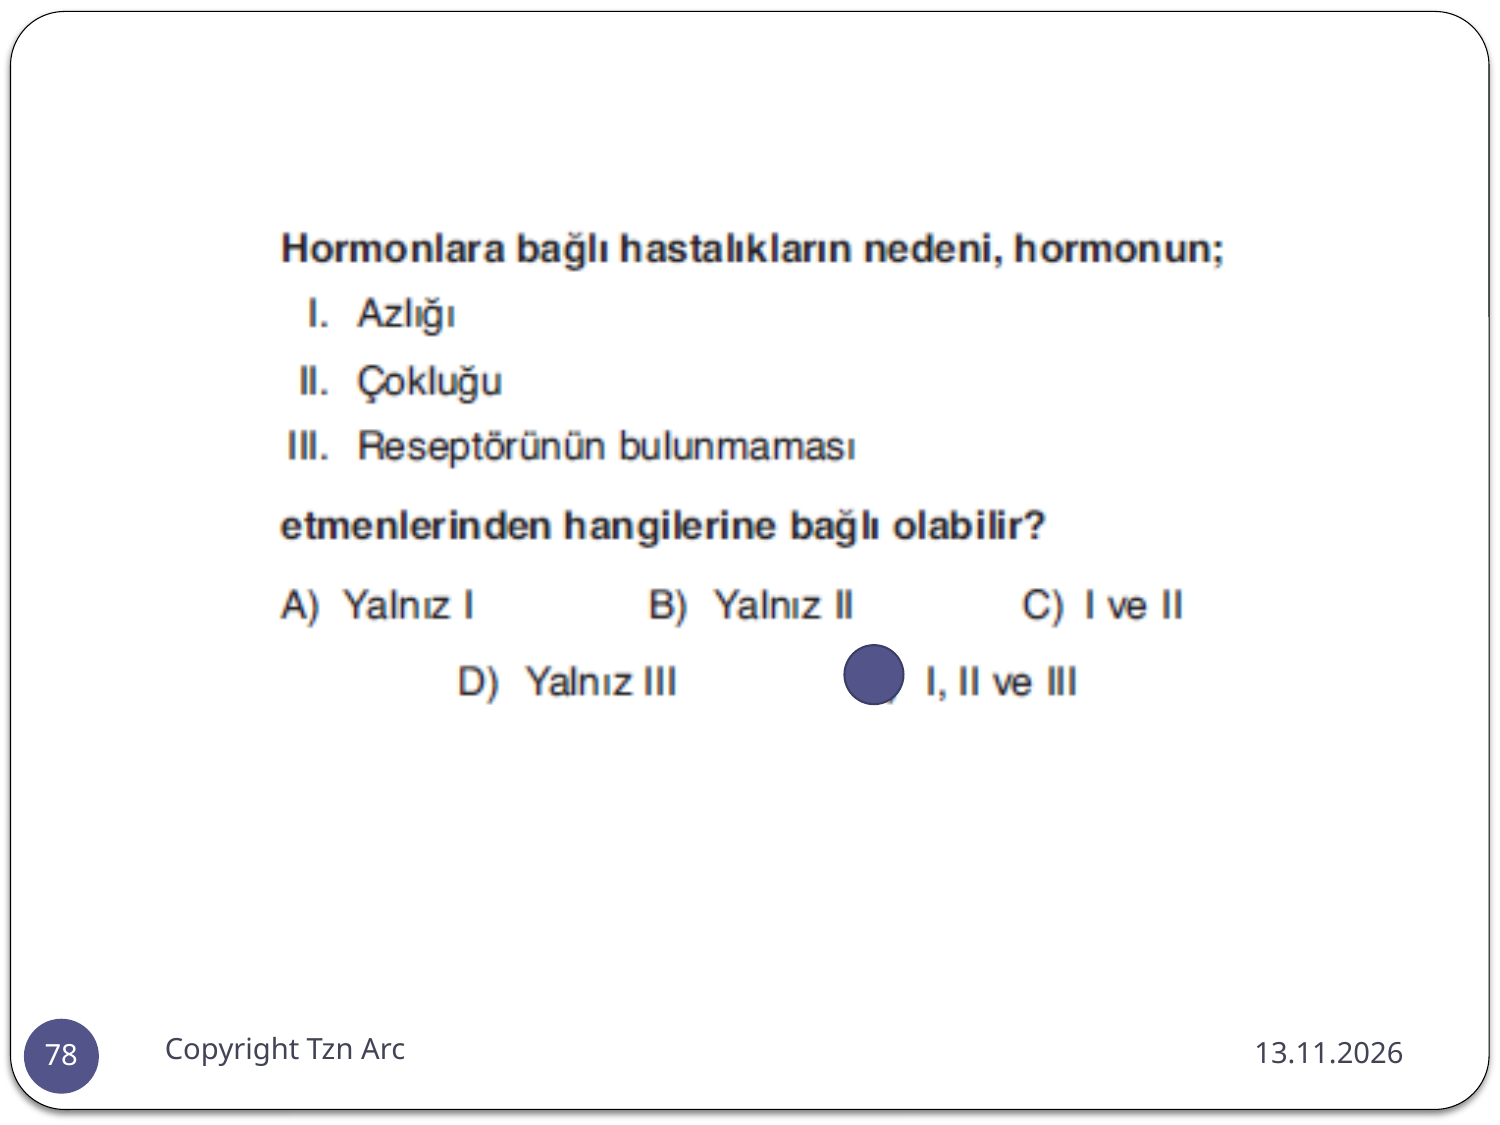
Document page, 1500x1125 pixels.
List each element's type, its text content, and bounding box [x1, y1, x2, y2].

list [249, 204, 1294, 761]
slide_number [1012, 1015, 1419, 1094]
footer Copyright Tzn Arc [150, 1012, 800, 1088]
slide_number 78 [23, 1018, 99, 1094]
